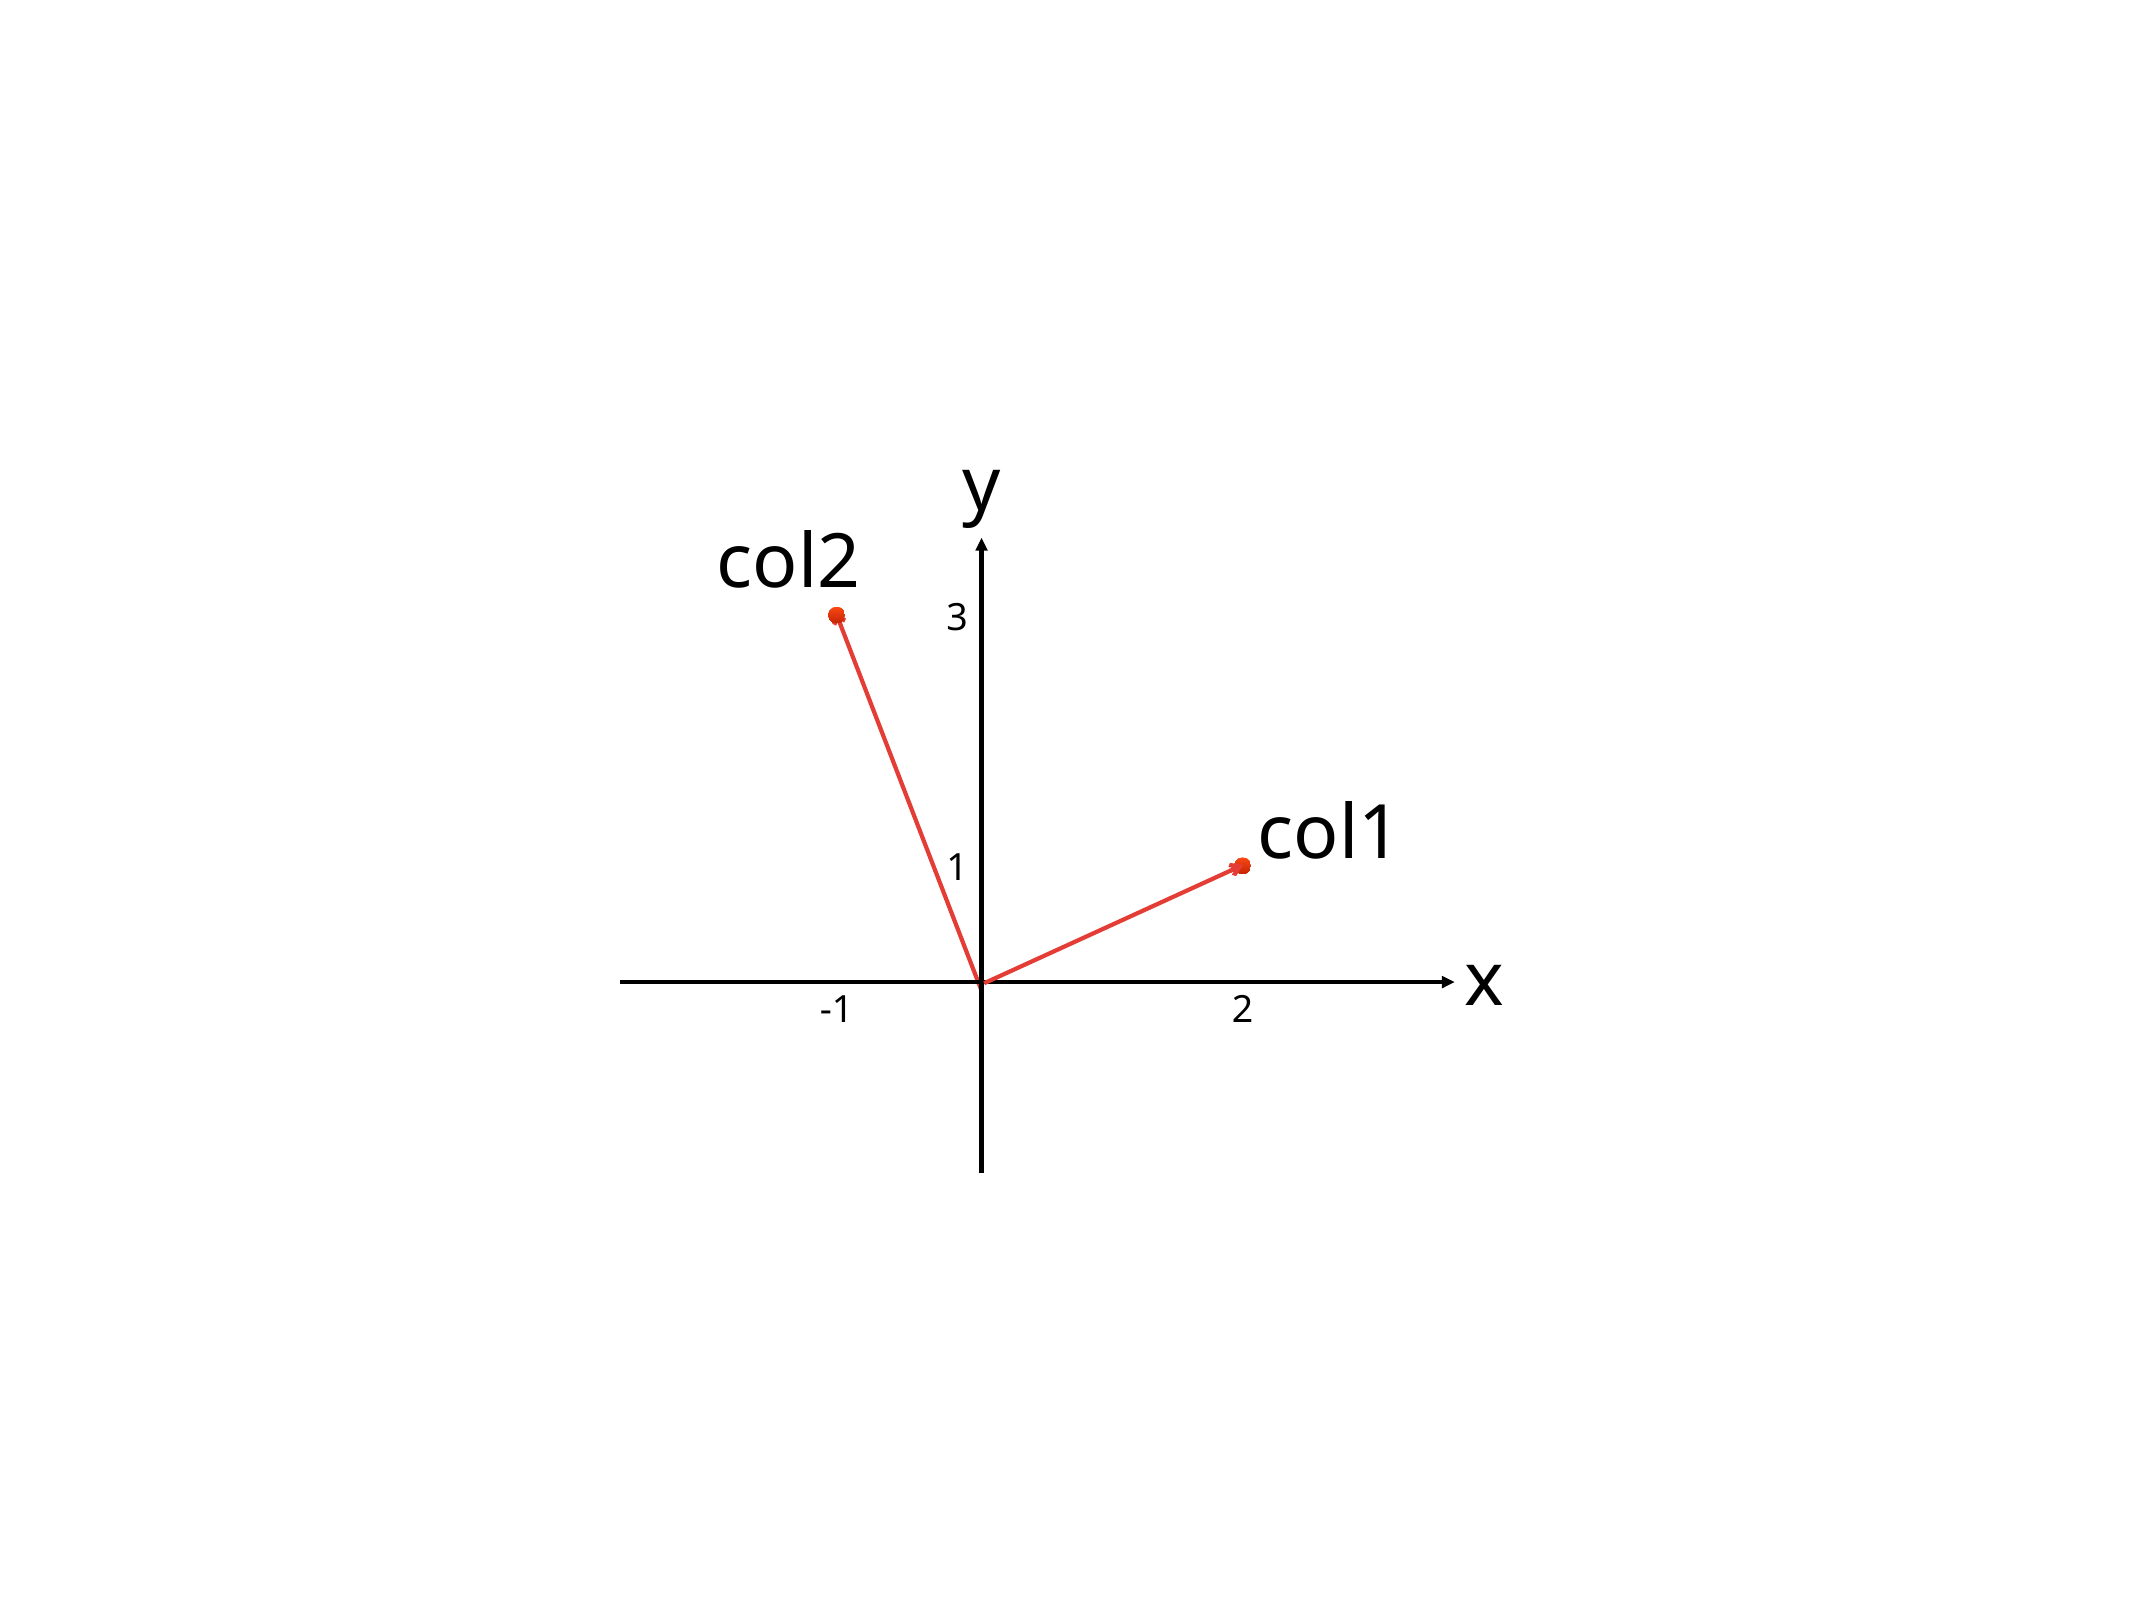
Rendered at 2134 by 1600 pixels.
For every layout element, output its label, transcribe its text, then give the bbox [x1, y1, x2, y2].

text_box y [953, 427, 1010, 534]
text_box [1262, 975, 1455, 989]
text_box 2 [1223, 976, 1262, 1039]
text_box -1 [811, 976, 862, 1039]
text_box [975, 538, 988, 982]
text_box 1 [937, 834, 977, 897]
text_box col1 [1249, 775, 1411, 882]
text_box [828, 606, 846, 624]
text_box [1234, 857, 1249, 875]
text_box 3 [937, 584, 977, 646]
text_box x [1456, 922, 1514, 1030]
text_box [984, 864, 1244, 984]
text_box col2 [708, 504, 869, 611]
